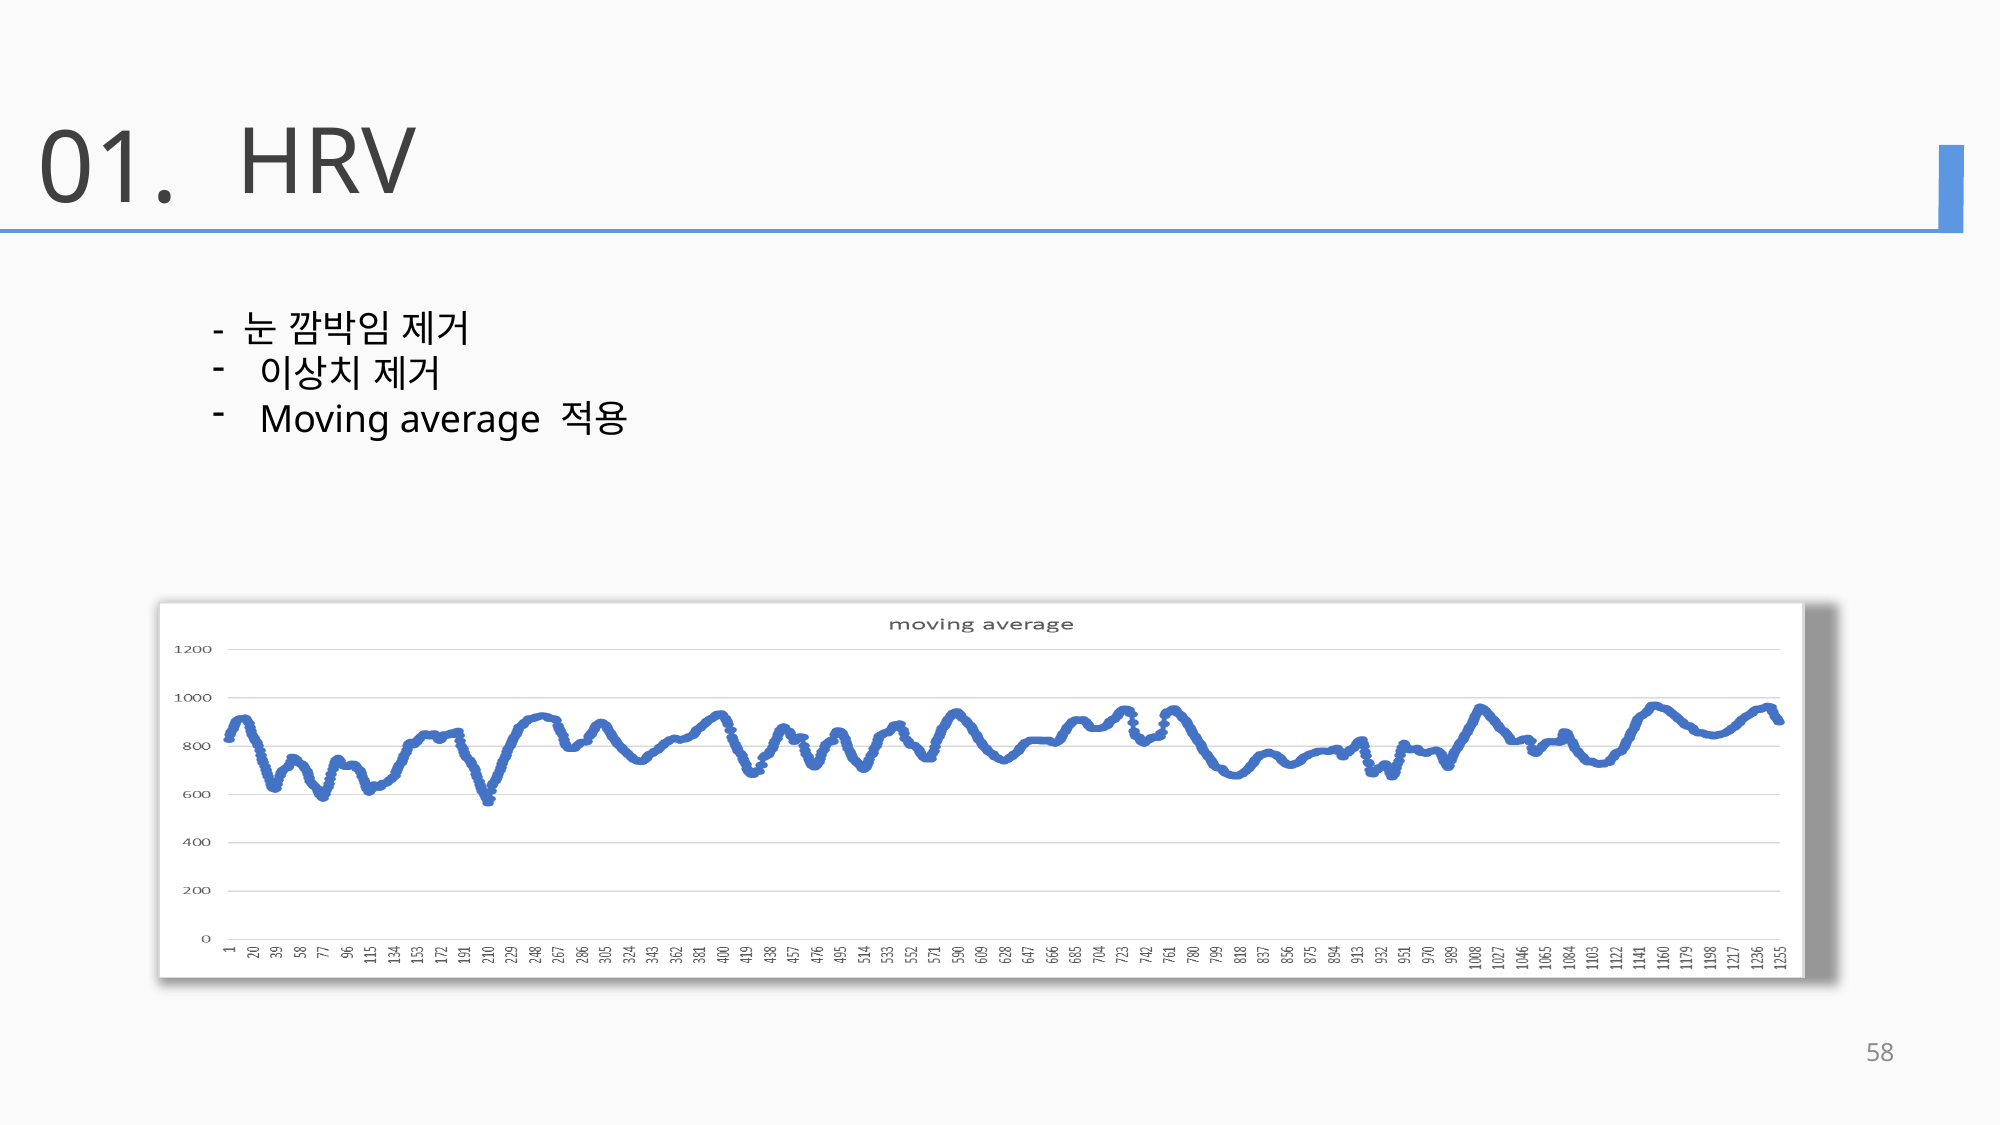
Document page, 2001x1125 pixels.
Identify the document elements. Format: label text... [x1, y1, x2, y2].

picture [158, 602, 1805, 978]
text_box - 눈 깜박임 제거 이상치 제거 Moving average 적용 [197, 297, 748, 447]
slide_number 58 [1459, 1023, 1910, 1084]
text_box 01. [22, 94, 194, 229]
text_box HRV [221, 94, 432, 220]
